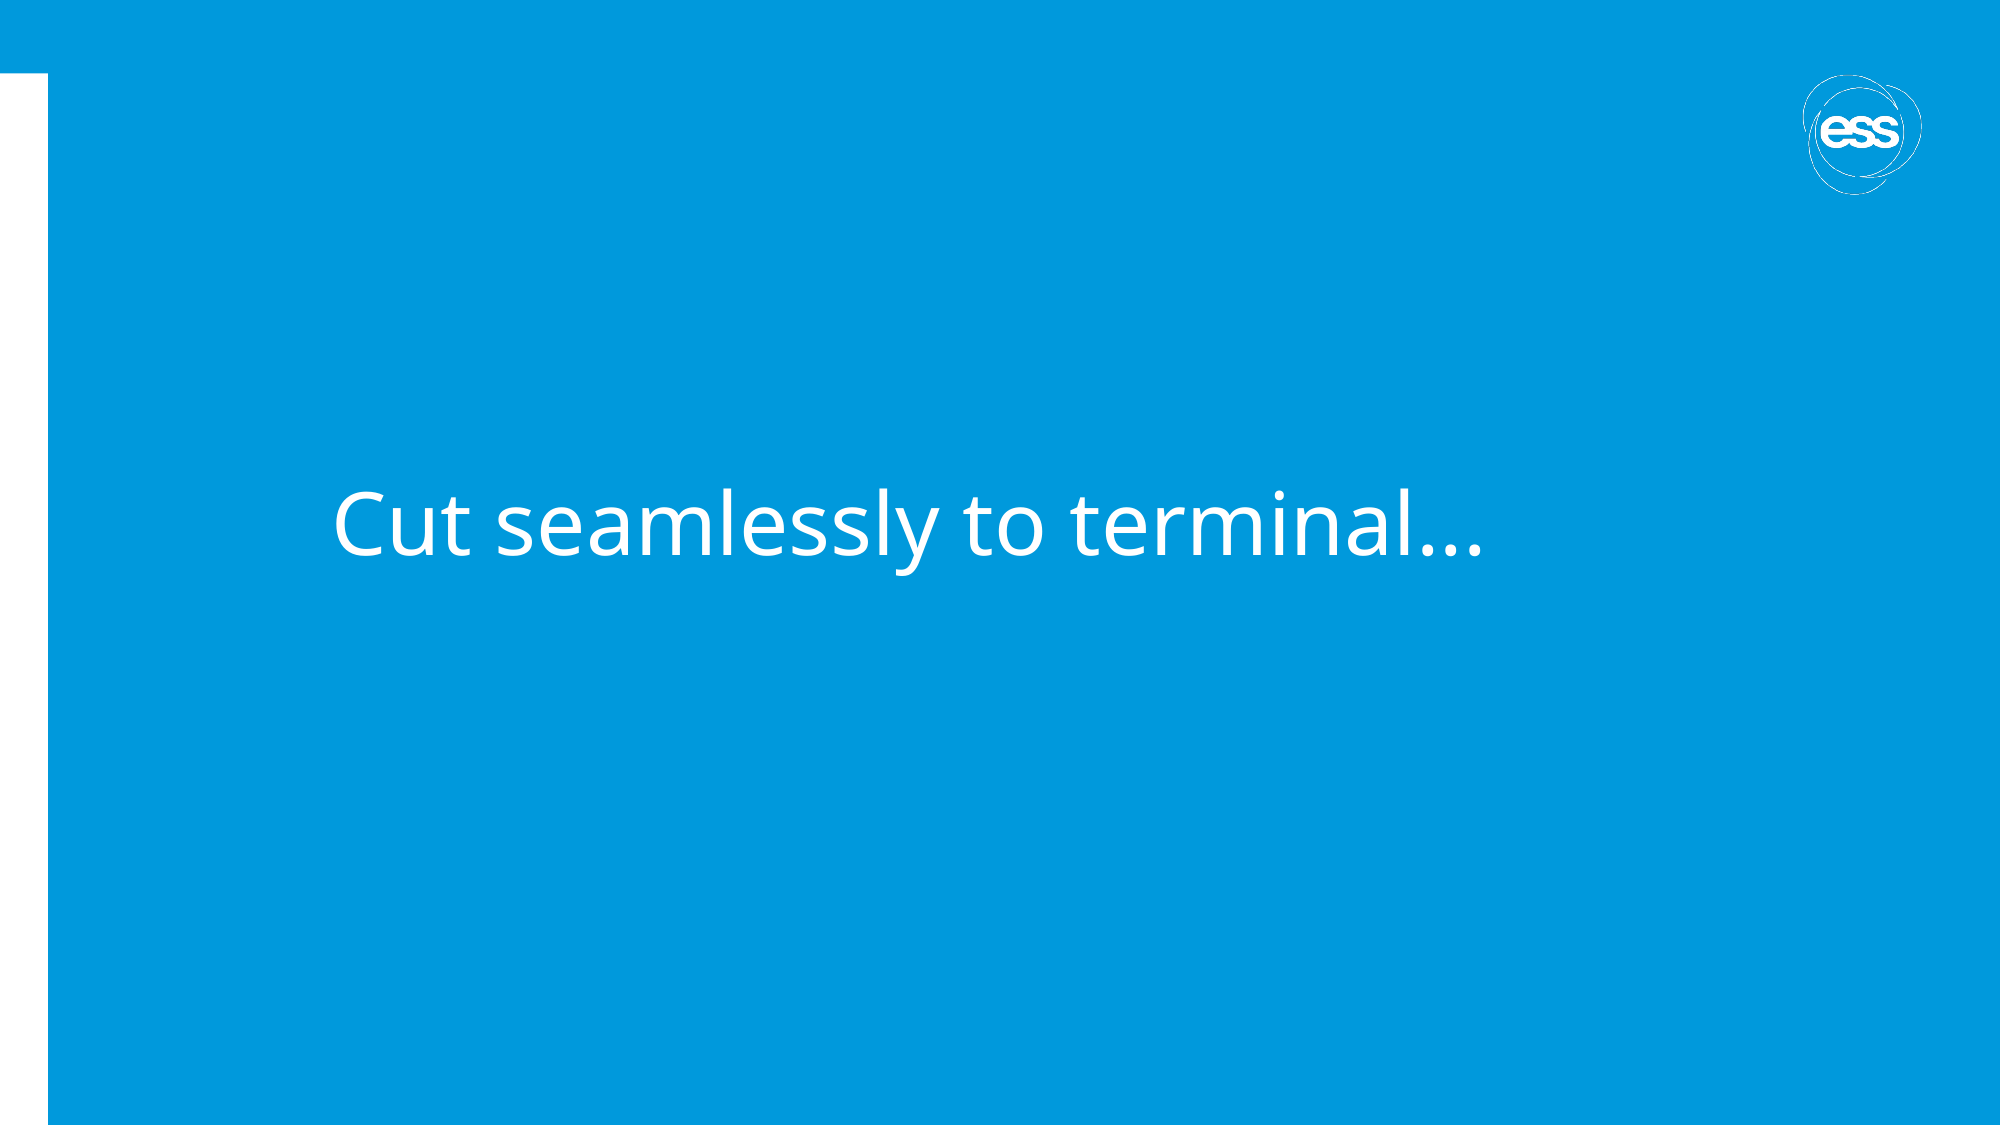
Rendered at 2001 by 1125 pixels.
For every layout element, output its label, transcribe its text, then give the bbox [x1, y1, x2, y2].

title Cut seamlessly to terminal... [316, 189, 1734, 581]
